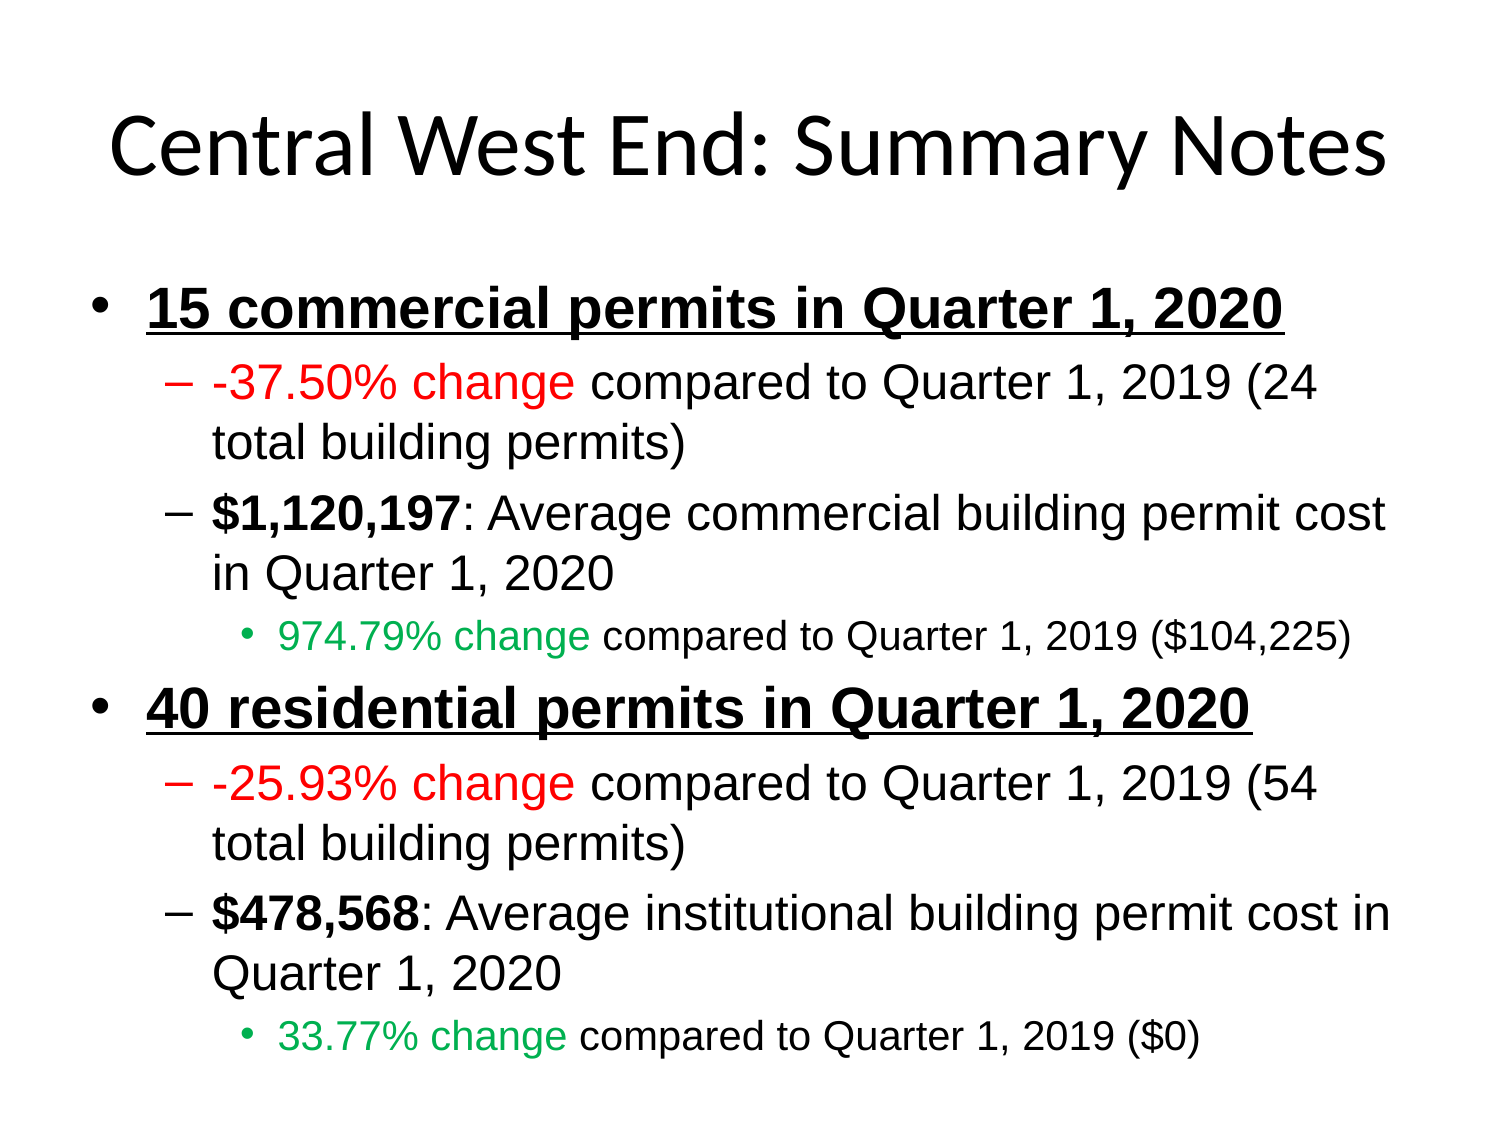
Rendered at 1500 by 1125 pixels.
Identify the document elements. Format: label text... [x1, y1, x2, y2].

list 15 commercial permits in Quarter 1, 2020 -37.50% change compared to Quarter 1, 2019 (24 total building permits) $1,120,197: Average commercial building permit cost in Quarter 1, 2020 974.79% change compared to Quarter 1, 2019 ($104,225) 40 residential permits in Quarter 1, 2020 -25.93% change compared to Quarter 1, 2019 (54 total building permits) $478,568: Average institutional building permit cost in Quarter 1, 2020 33.77% change compared to Quarter 1, 2019 ($0) [75, 262, 1425, 1005]
title Central West End: Summary Notes [75, 45, 1425, 233]
